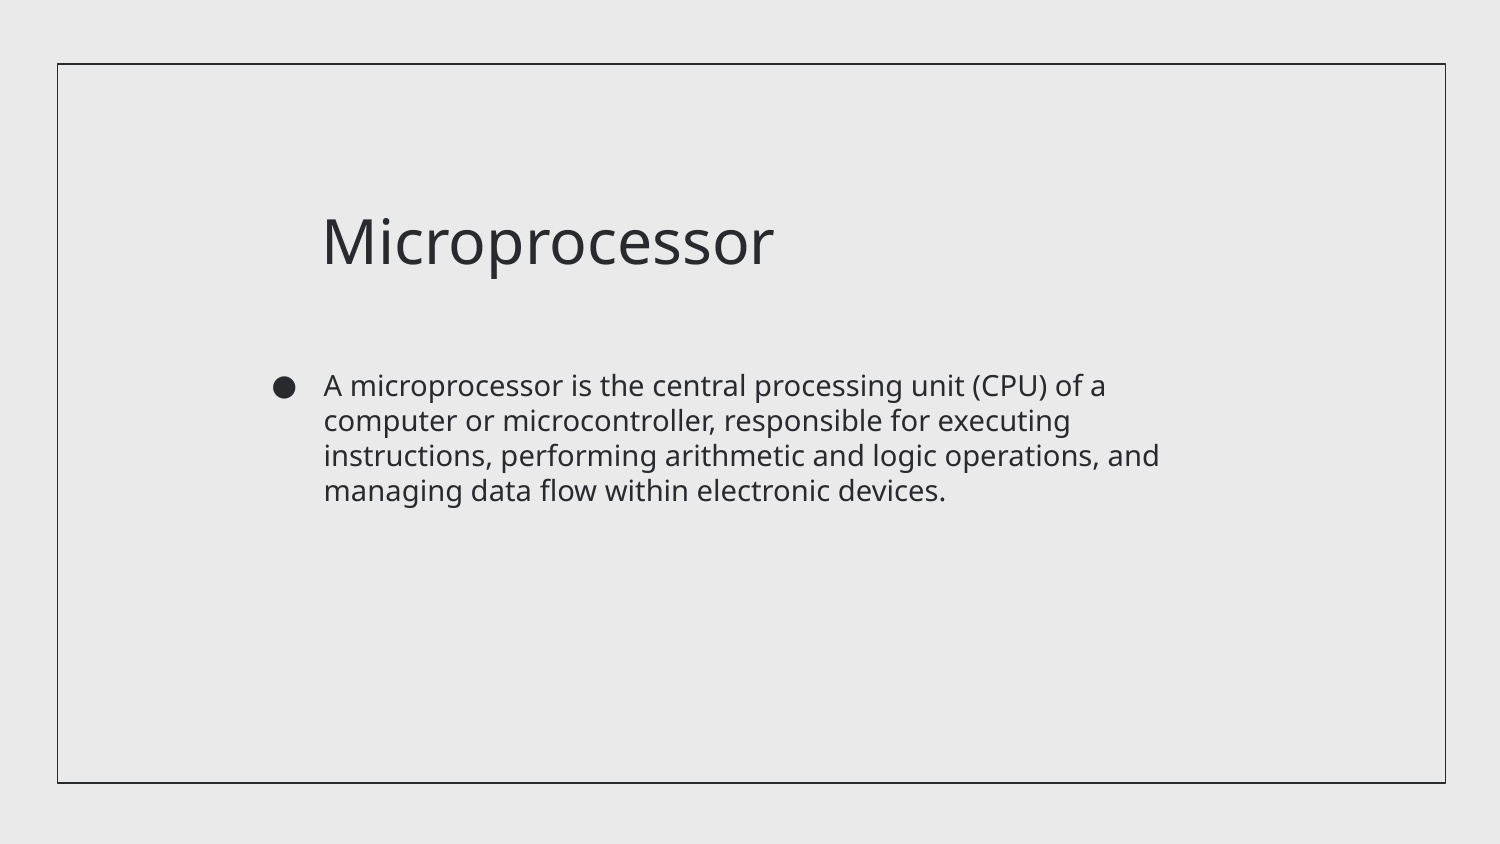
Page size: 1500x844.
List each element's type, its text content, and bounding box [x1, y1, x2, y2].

title Microprocessor [306, 186, 1074, 281]
subtitle A microprocessor is the central processing unit (CPU) of a computer or microcontroller, responsible for executing instructions, performing arithmetic and logic operations, and managing data flow within electronic devices. [233, 352, 1220, 682]
